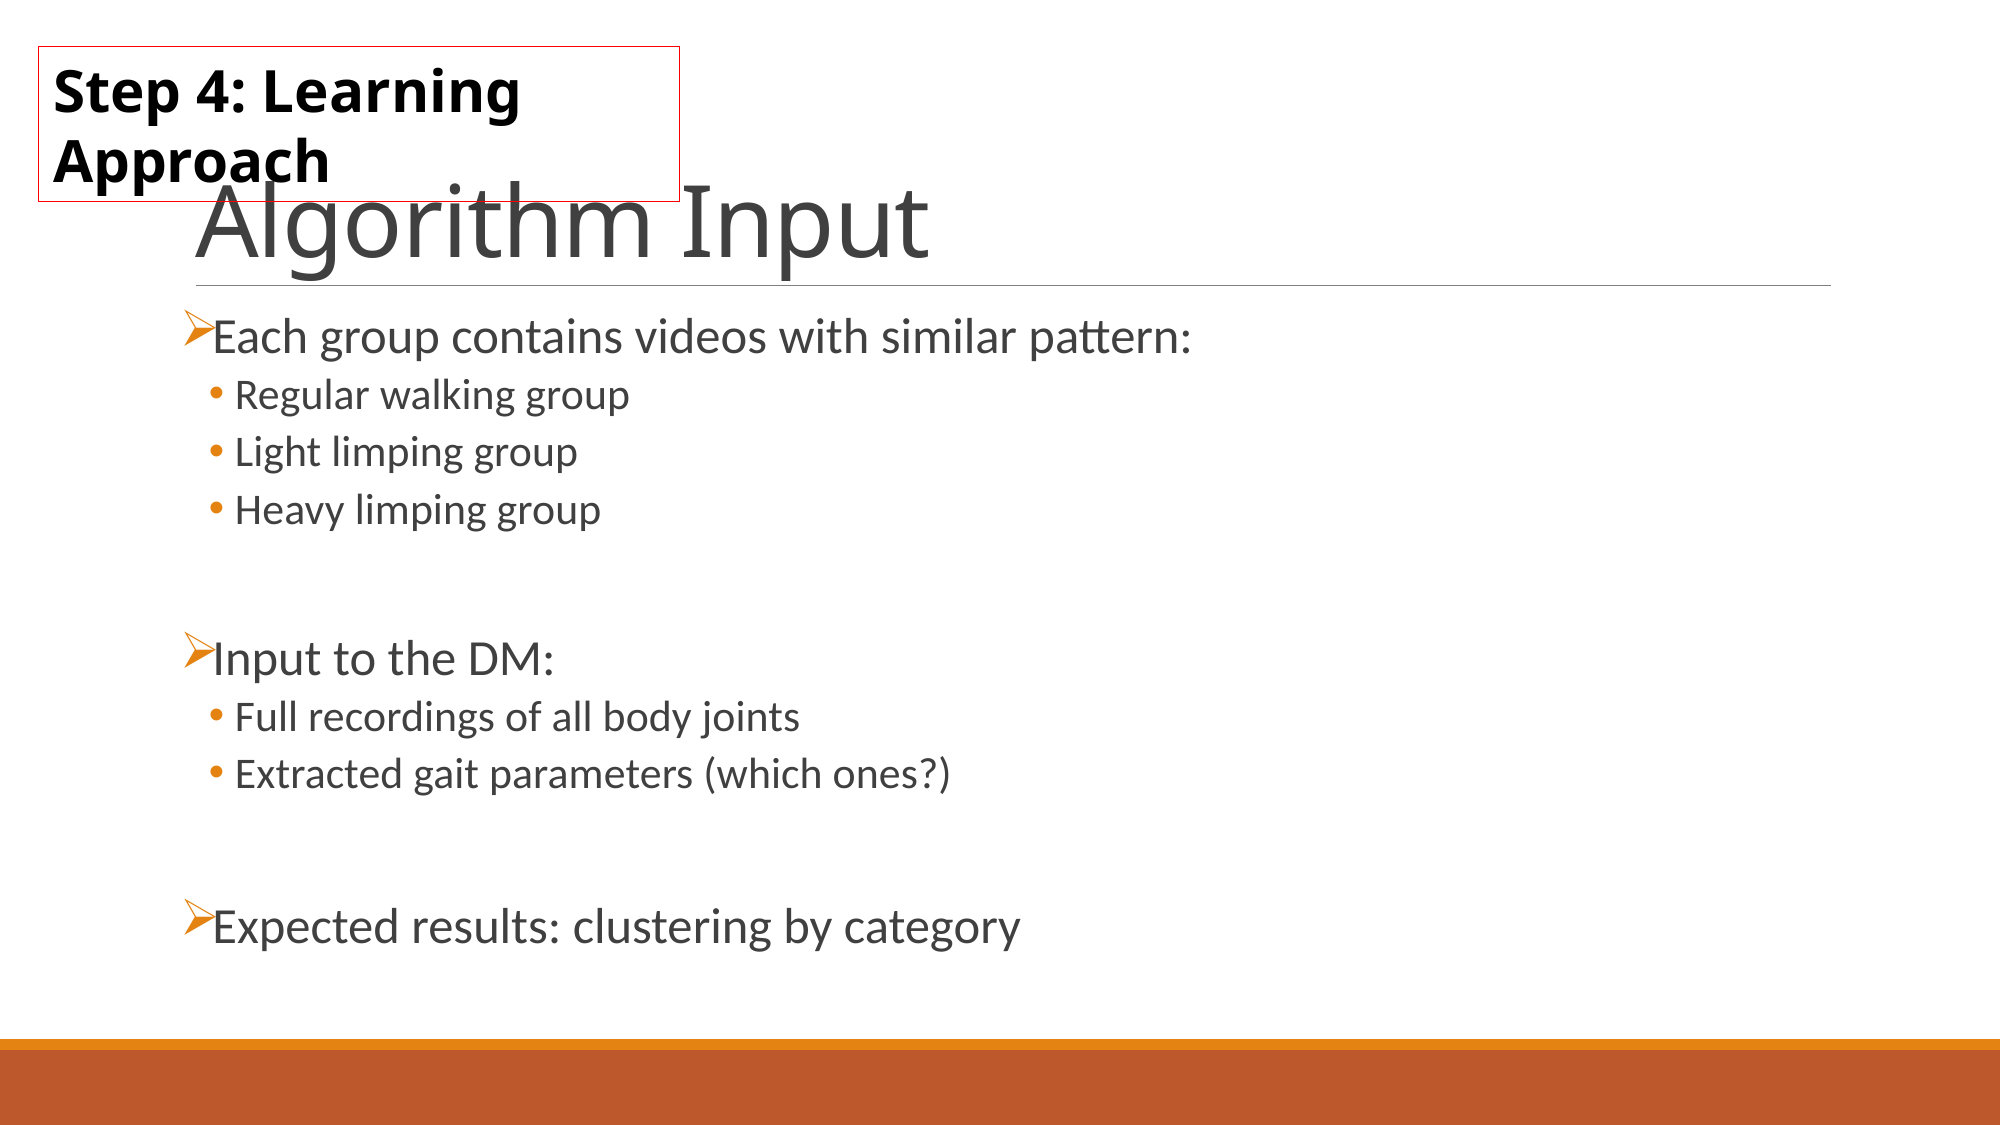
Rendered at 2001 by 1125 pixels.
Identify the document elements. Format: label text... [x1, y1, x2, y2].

list Each group contains videos with similar pattern: Regular walking group Light limping group Heavy limping group Input to the DM: Full recordings of all body joints Extracted gait parameters (which ones?) Expected results: clustering by category [180, 302, 1830, 963]
text_box Step 4: Learning Approach [38, 46, 680, 202]
title Algorithm Input [180, 47, 1830, 285]
